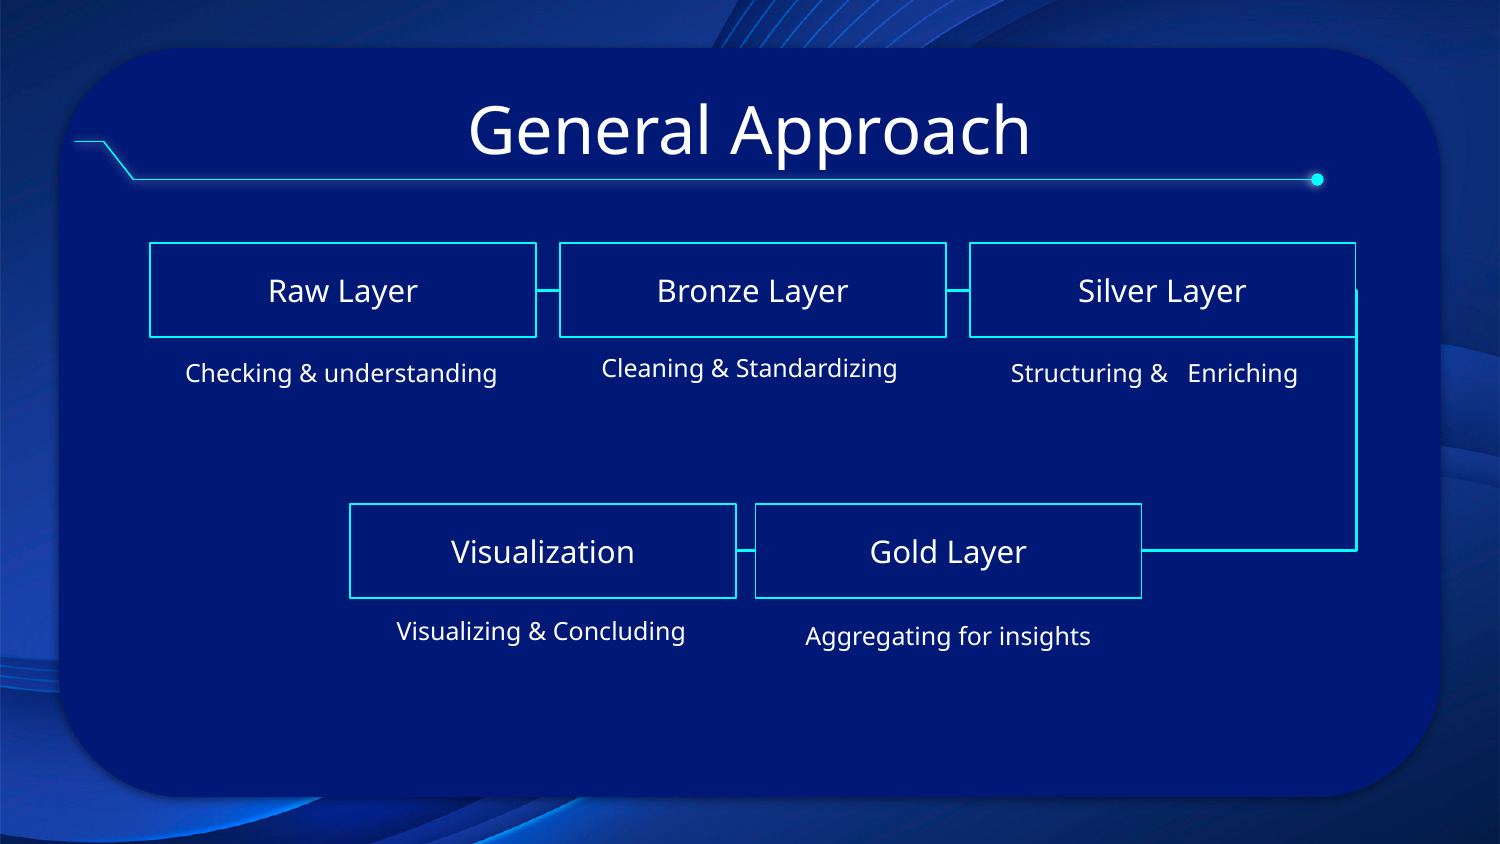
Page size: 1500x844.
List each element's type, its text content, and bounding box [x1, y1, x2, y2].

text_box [74, 141, 1318, 180]
picture [0, 0, 1500, 844]
text_box Visualizing & Concluding [350, 600, 734, 702]
text_box Aggregating for insights [755, 605, 1142, 707]
title General Approach [118, 72, 1382, 167]
text_box Silver Layer [969, 243, 1356, 338]
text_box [1141, 289, 1356, 552]
text_box Visualization [350, 503, 737, 598]
text_box Checking & understanding [150, 342, 534, 444]
text_box Gold Layer [755, 503, 1142, 598]
text_box Cleaning & Standardizing [558, 337, 942, 439]
text_box Raw Layer [150, 243, 536, 338]
text_box Structuring & Enriching [966, 342, 1136, 444]
text_box Bronze Layer [559, 243, 946, 338]
